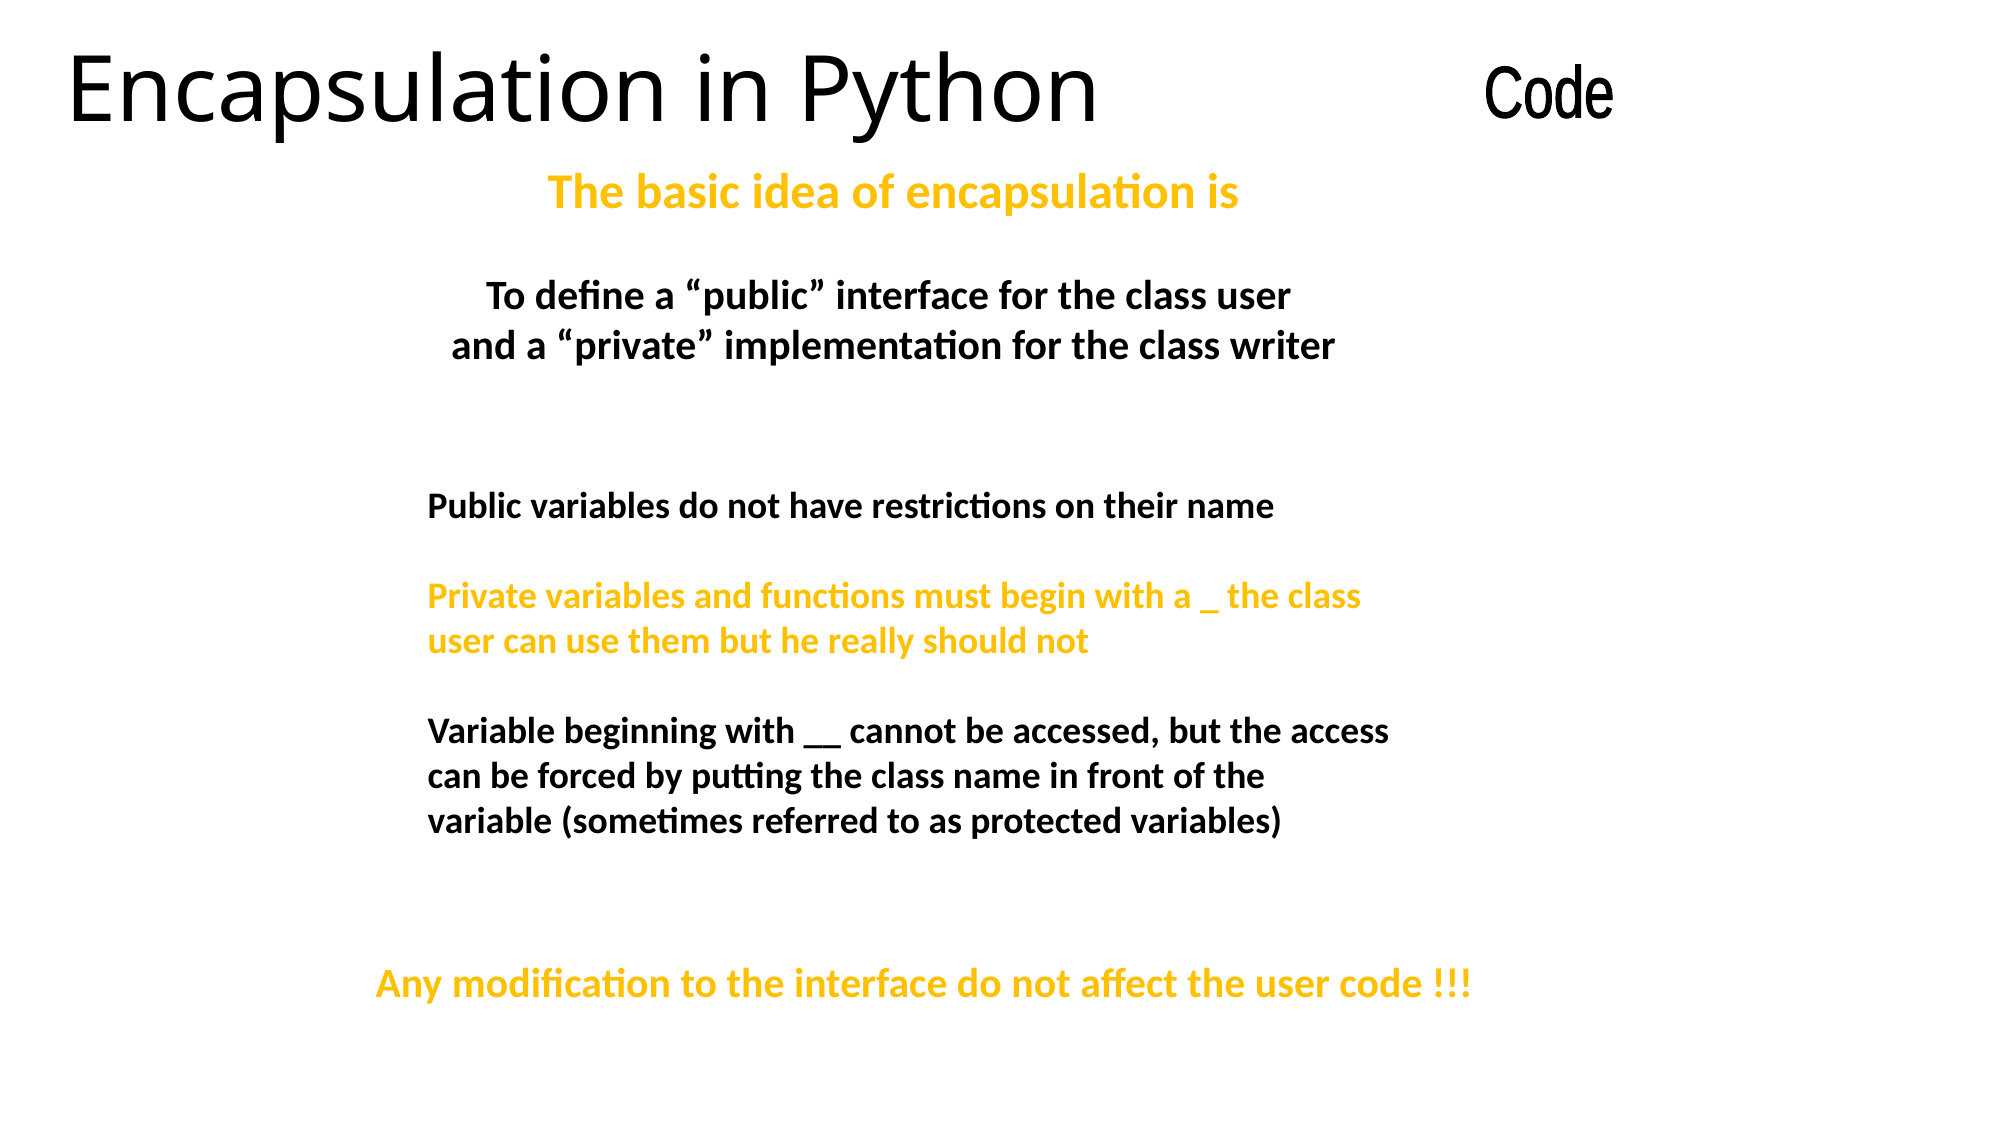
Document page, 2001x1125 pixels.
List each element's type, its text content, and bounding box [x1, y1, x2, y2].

text_box Public variables do not have restrictions on their name Private variables and functions must begin with a _ the class user can use them but he really should not Variable beginning with __ cannot be accessed, but the access can be forced by putting the class name in front of the variable (sometimes referred to as protected variables) [413, 473, 1413, 849]
text_box Code [1555, 64, 1582, 119]
text_box Any modification to the interface do not affect the user code !!! [342, 948, 1507, 1014]
text_box Code [1486, 65, 1522, 119]
title Encapsulation in Python [50, 25, 1776, 158]
text_box Code [1585, 77, 1613, 119]
text_box The basic idea of encapsulation is To define a “public” interface for the class user and a “private” implementation for the class writer [160, 150, 1627, 376]
